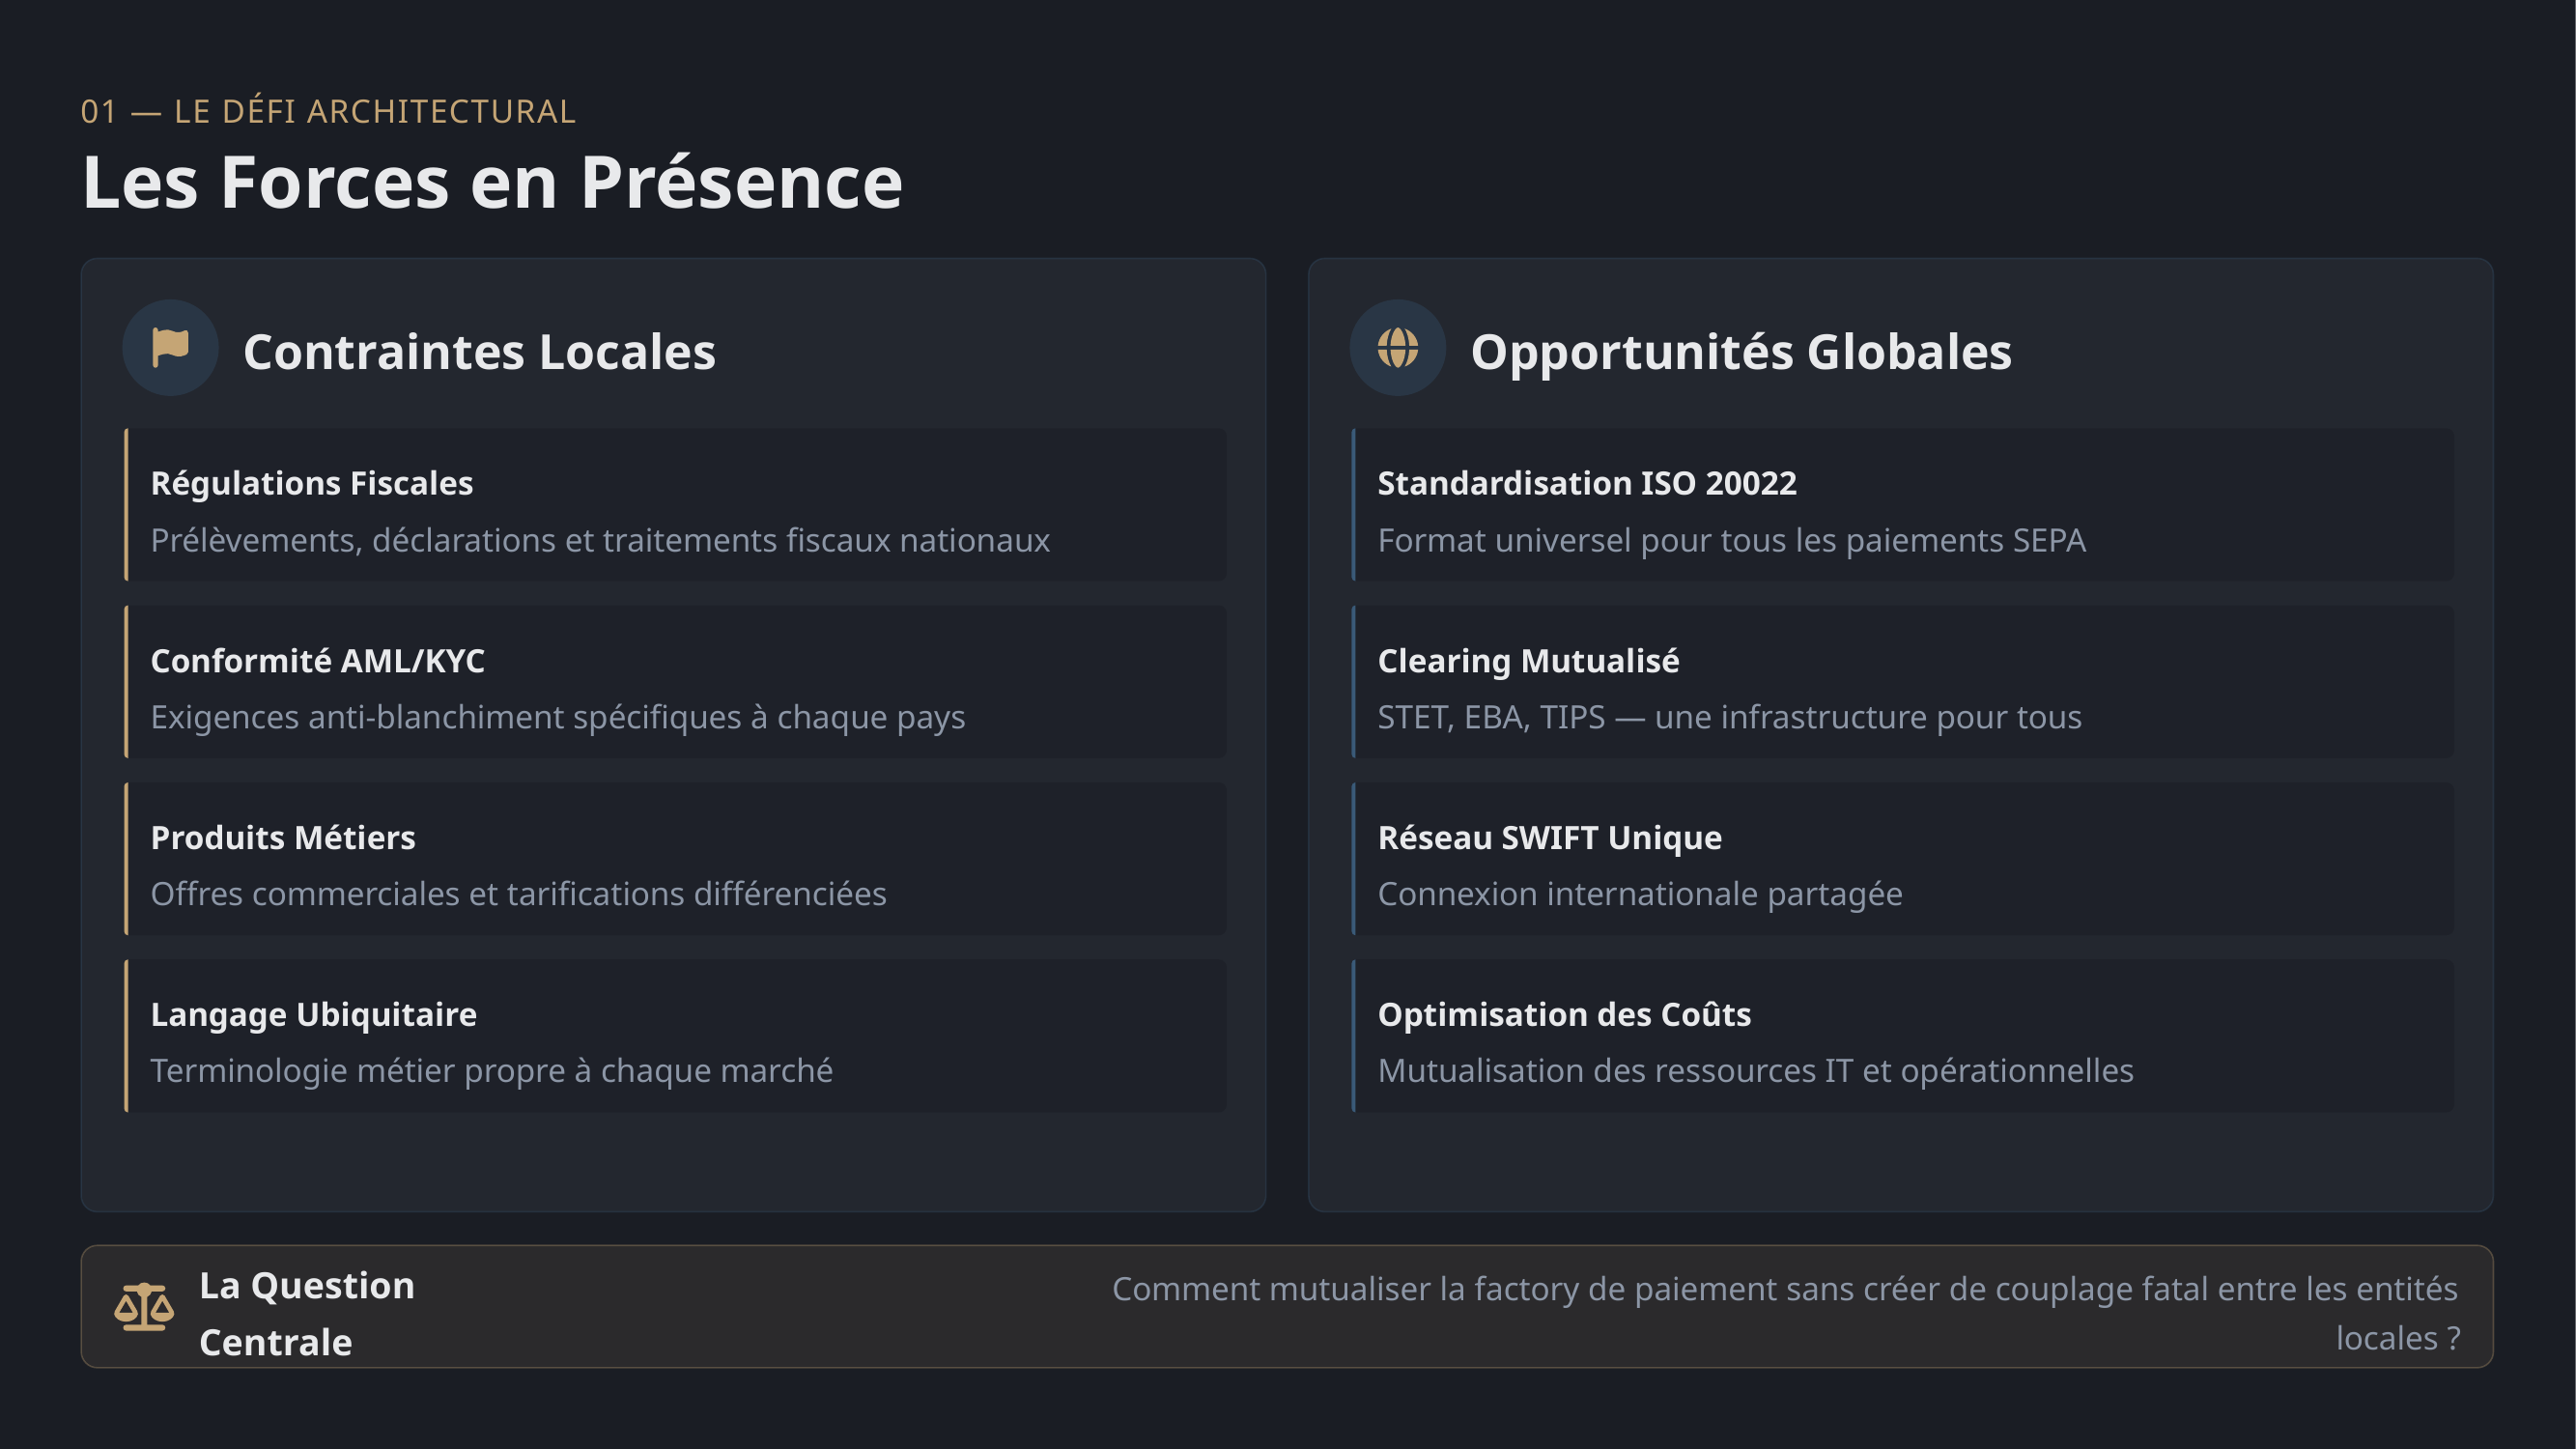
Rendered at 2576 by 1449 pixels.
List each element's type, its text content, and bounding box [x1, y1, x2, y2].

text_box Offres commerciales et tarifications différenciées [150, 863, 1219, 912]
text_box [1351, 428, 1356, 582]
text_box La Question Centrale [198, 1278, 557, 1335]
text_box [124, 781, 128, 936]
text_box [124, 428, 128, 582]
text_box [150, 1294, 175, 1322]
text_box Les Forces en Présence [80, 145, 2532, 226]
text_box Clearing Mutualisé [1377, 629, 2447, 678]
text_box [1377, 328, 1392, 346]
text_box [81, 258, 1266, 1212]
text_box STET, EBA, TIPS — une infrastructure pour tous [1377, 685, 2447, 734]
text_box [114, 1294, 138, 1322]
text_box [128, 959, 1228, 1113]
text_box [1308, 258, 2494, 1212]
text_box Conformité AML/KYC [150, 629, 1219, 678]
text_box [122, 298, 219, 396]
text_box Connexion internationale partagée [1377, 863, 2447, 912]
text_box Standardisation ISO 20022 [1377, 452, 2447, 501]
text_box 01 — LE DÉFI ARCHITECTURAL [80, 80, 2511, 129]
text_box [1351, 605, 1356, 758]
text_box Opportunités Globales [1470, 315, 2047, 381]
text_box [1356, 959, 2455, 1113]
text_box [1349, 298, 1447, 396]
text_box [124, 959, 128, 1113]
text_box [1404, 328, 1419, 346]
text_box Contraintes Locales [242, 315, 750, 381]
text_box [124, 605, 128, 758]
text_box [1351, 781, 1356, 936]
text_box Prélèvements, déclarations et traitements fiscaux nationaux [150, 508, 1219, 557]
text_box [128, 781, 1228, 936]
text_box [153, 327, 188, 368]
text_box Réseau SWIFT Unique [1377, 806, 2447, 855]
text_box [1356, 605, 2455, 758]
text_box [81, 1245, 2494, 1368]
text_box [123, 1282, 166, 1331]
text_box Mutualisation des ressources IT et opérationnelles [1377, 1039, 2447, 1089]
text_box Régulations Fiscales [150, 452, 1219, 501]
text_box [128, 605, 1228, 758]
text_box Optimisation des Coûts [1377, 983, 2447, 1033]
text_box [1404, 349, 1419, 367]
text_box [1356, 781, 2455, 936]
text_box [1390, 327, 1406, 346]
text_box [1377, 349, 1392, 367]
text_box [128, 428, 1228, 582]
text_box Exigences anti-blanchiment spécifiques à chaque pays [150, 685, 1219, 734]
text_box [1351, 959, 1356, 1113]
text_box Produits Métiers [150, 806, 1219, 855]
text_box Terminologie métier propre à chaque marché [150, 1039, 1219, 1089]
text_box Comment mutualiser la factory de paiement sans créer de couplage fatal entre les entités locales ? [1034, 1282, 2462, 1331]
text_box [1390, 349, 1406, 368]
text_box Langage Ubiquitaire [150, 983, 1219, 1033]
text_box Format universel pour tous les paiements SEPA [1377, 508, 2447, 557]
text_box [1356, 428, 2455, 582]
